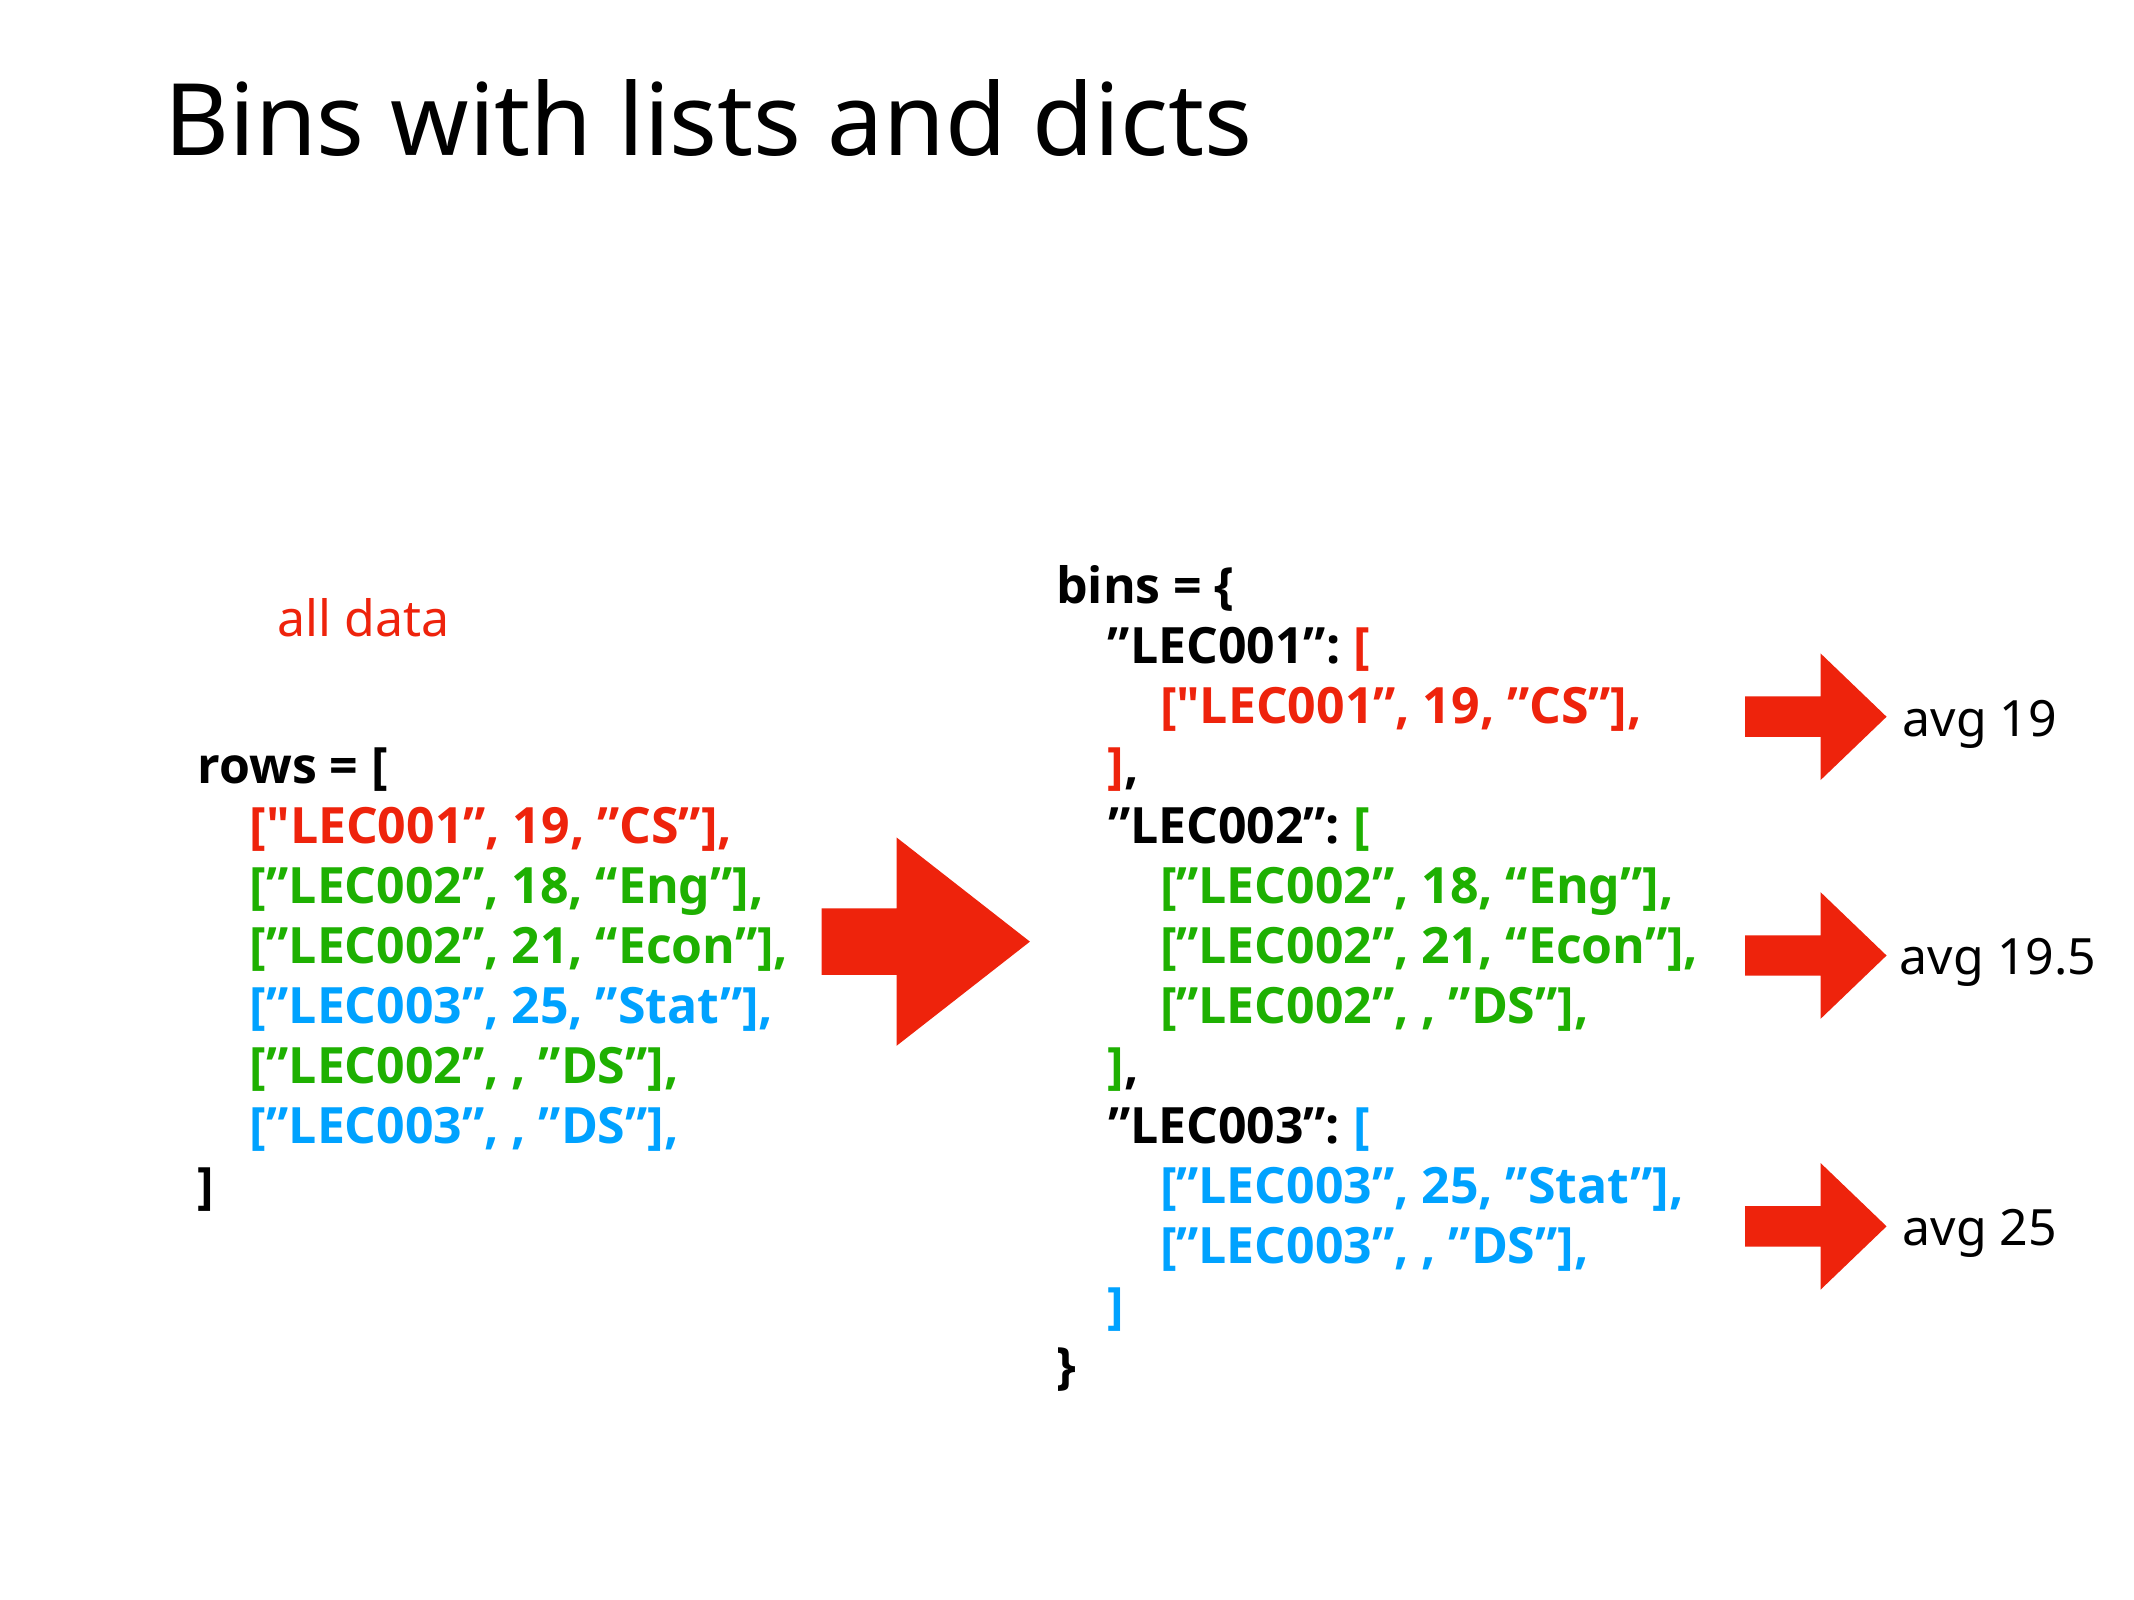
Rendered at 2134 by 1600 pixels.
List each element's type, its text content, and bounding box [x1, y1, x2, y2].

text_box [821, 837, 1030, 1046]
text_box all data [269, 577, 458, 655]
text_box avg 19 [1894, 678, 2066, 756]
text_box [1745, 1163, 1887, 1290]
text_box bins = { ”LEC001”: [ ["LEC001”, 19, ”CS”], ], ”LEC002”: [ [”LEC002”, 18, “Eng”], [”LEC002”, 21, “Econ”], [”LEC002”, , ”DS”], ], ”LEC003”: [ [”LEC003”, 25, ”Stat”], [”LEC003”, , ”DS”], ] } [1047, 545, 1707, 1402]
text_box rows = [ ["LEC001”, 19, ”CS”], [”LEC002”, 18, “Eng”], [”LEC002”, 21, “Econ”], [”LEC003”, 25, ”Stat”], [”LEC002”, , ”DS”], [”LEC003”, , ”DS”], ] [189, 725, 797, 1222]
text_box avg 25 [1894, 1186, 2066, 1264]
title Bins with lists and dicts [155, 41, 1978, 191]
text_box [1745, 892, 1887, 1019]
text_box avg 19.5 [1891, 916, 2105, 993]
text_box [1745, 653, 1887, 781]
